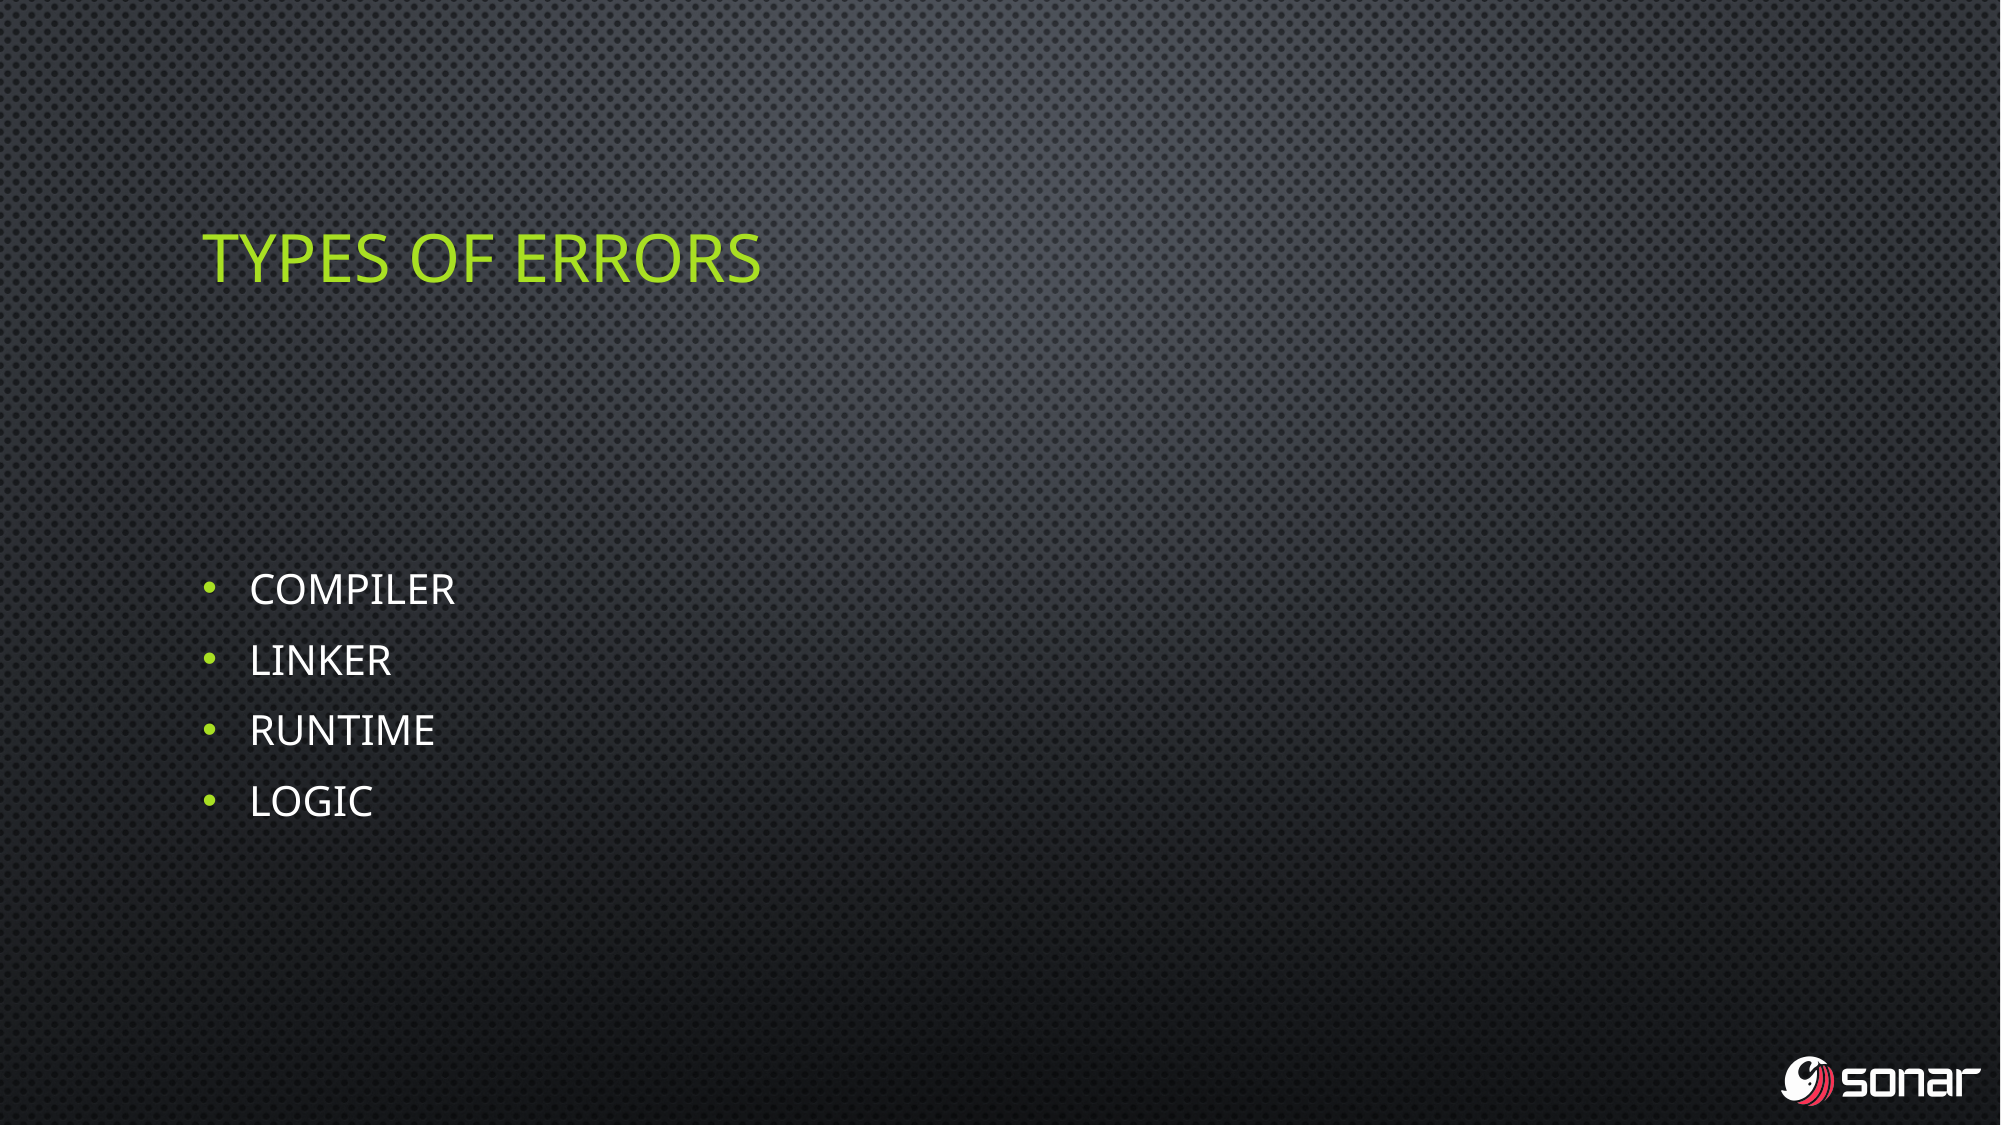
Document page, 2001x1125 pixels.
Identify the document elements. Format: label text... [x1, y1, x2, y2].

picture [1762, 1037, 2000, 1125]
list Compiler Linker Runtime Logic [187, 437, 1813, 950]
title Types of errors [187, 99, 1813, 413]
